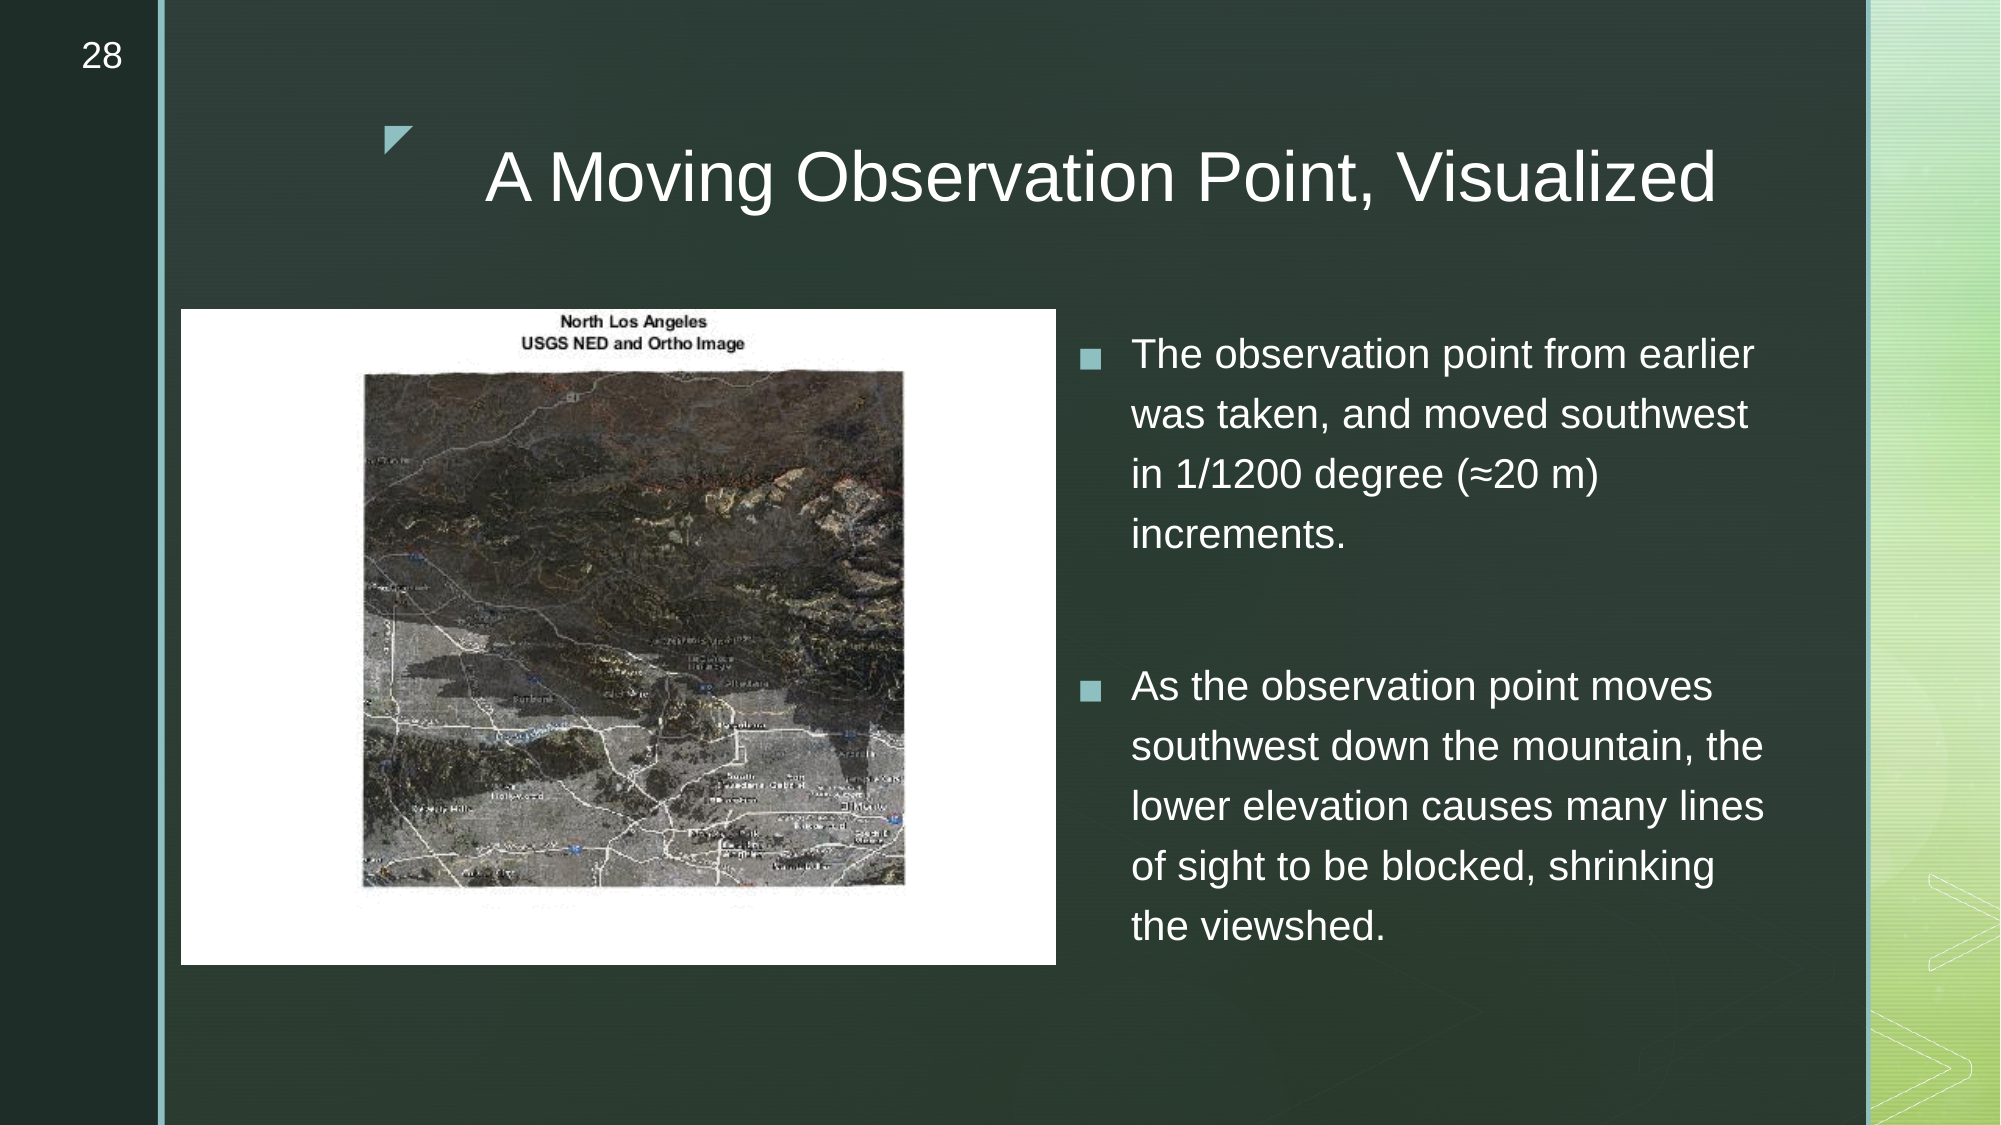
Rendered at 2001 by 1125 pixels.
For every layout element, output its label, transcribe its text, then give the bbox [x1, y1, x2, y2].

picture [1871, 0, 2001, 1125]
title A Moving Observation Point, Visualized [428, 132, 1734, 309]
slide_number ‹#› [25, 26, 131, 80]
picture [180, 309, 1056, 966]
list The observation point from earlier was taken, and moved southwest in 1/1200 degree (≈20 m) increments. As the observation point moves southwest down the mountain, the lower elevation causes many lines of sight to be blocked, shrinking the viewshed. [1057, 309, 1795, 966]
